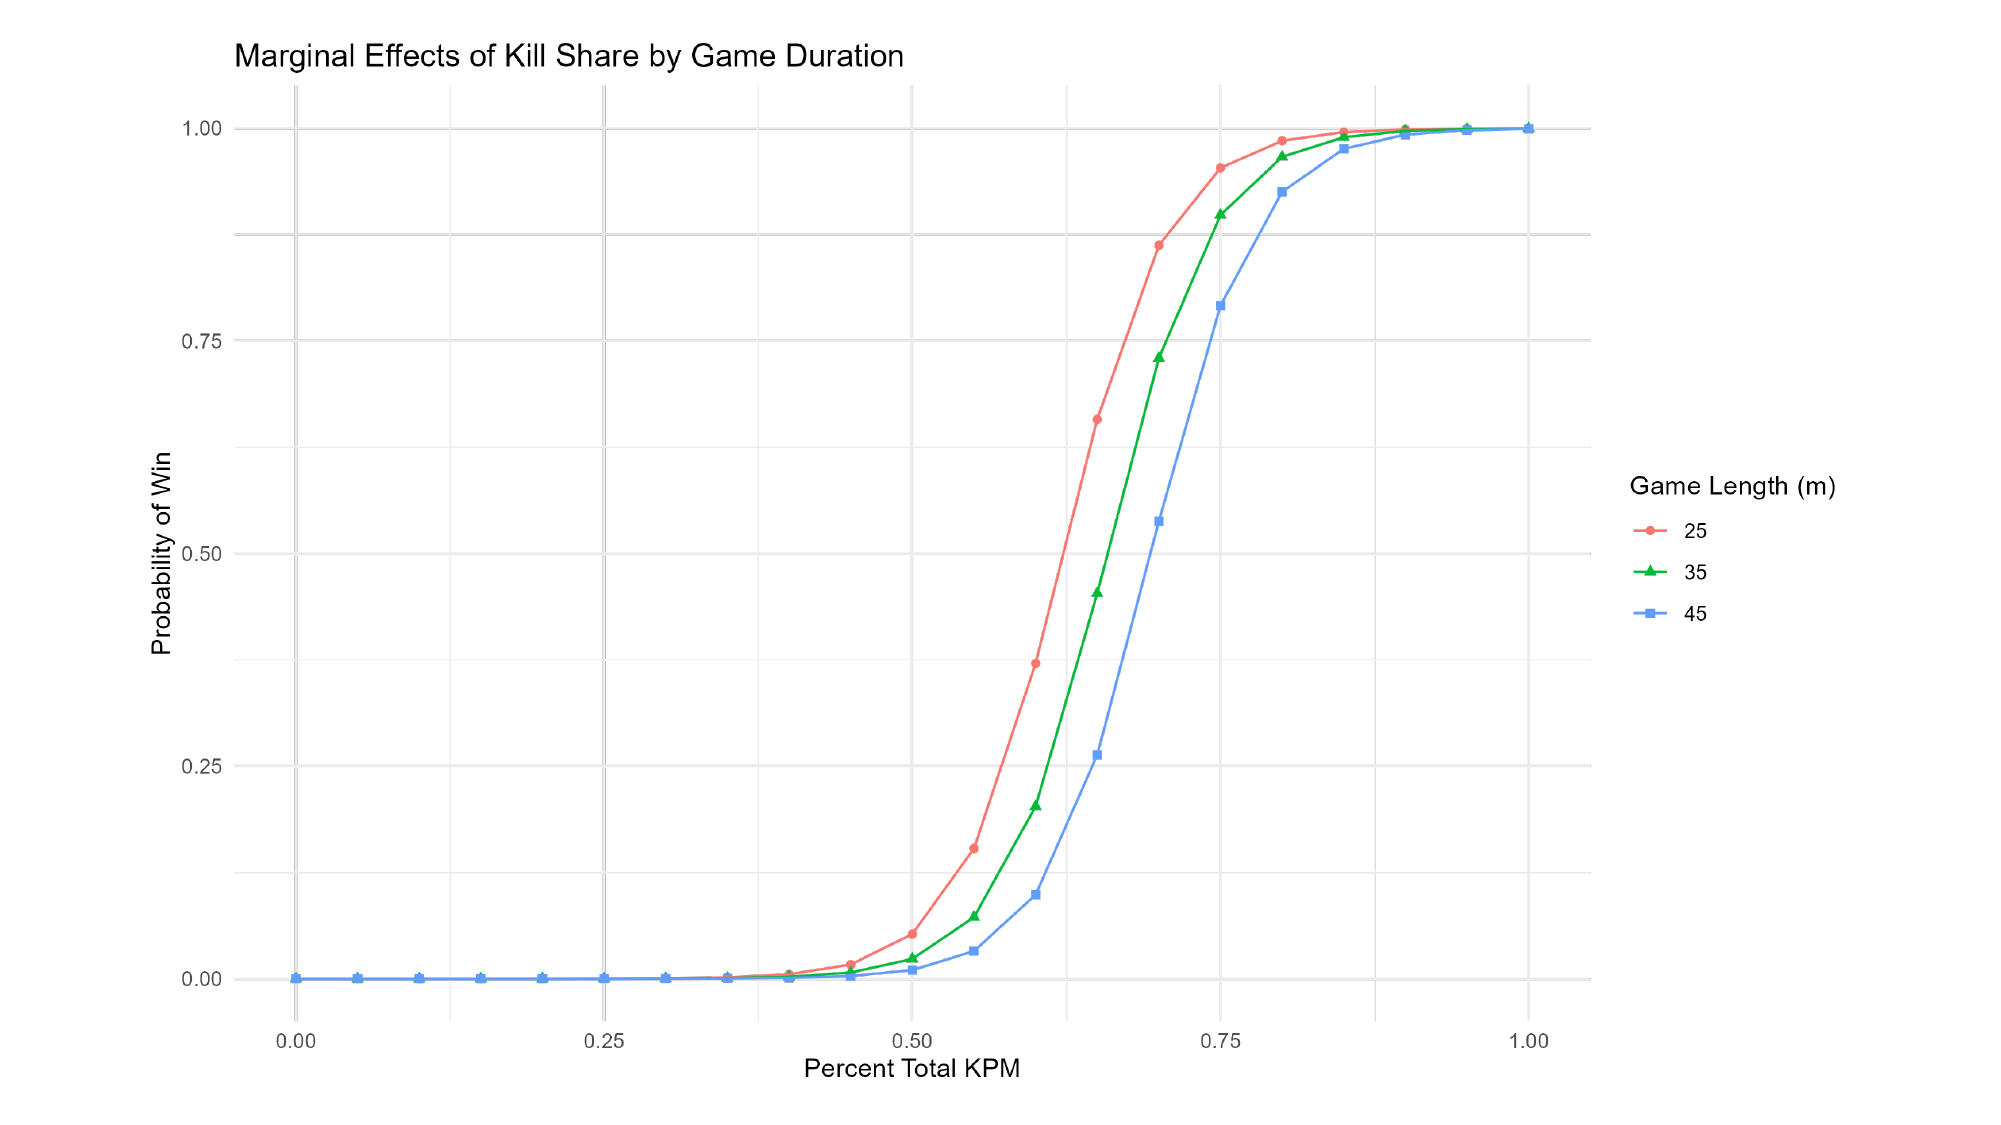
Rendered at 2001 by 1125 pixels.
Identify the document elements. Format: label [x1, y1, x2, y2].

list [138, 29, 1862, 1096]
